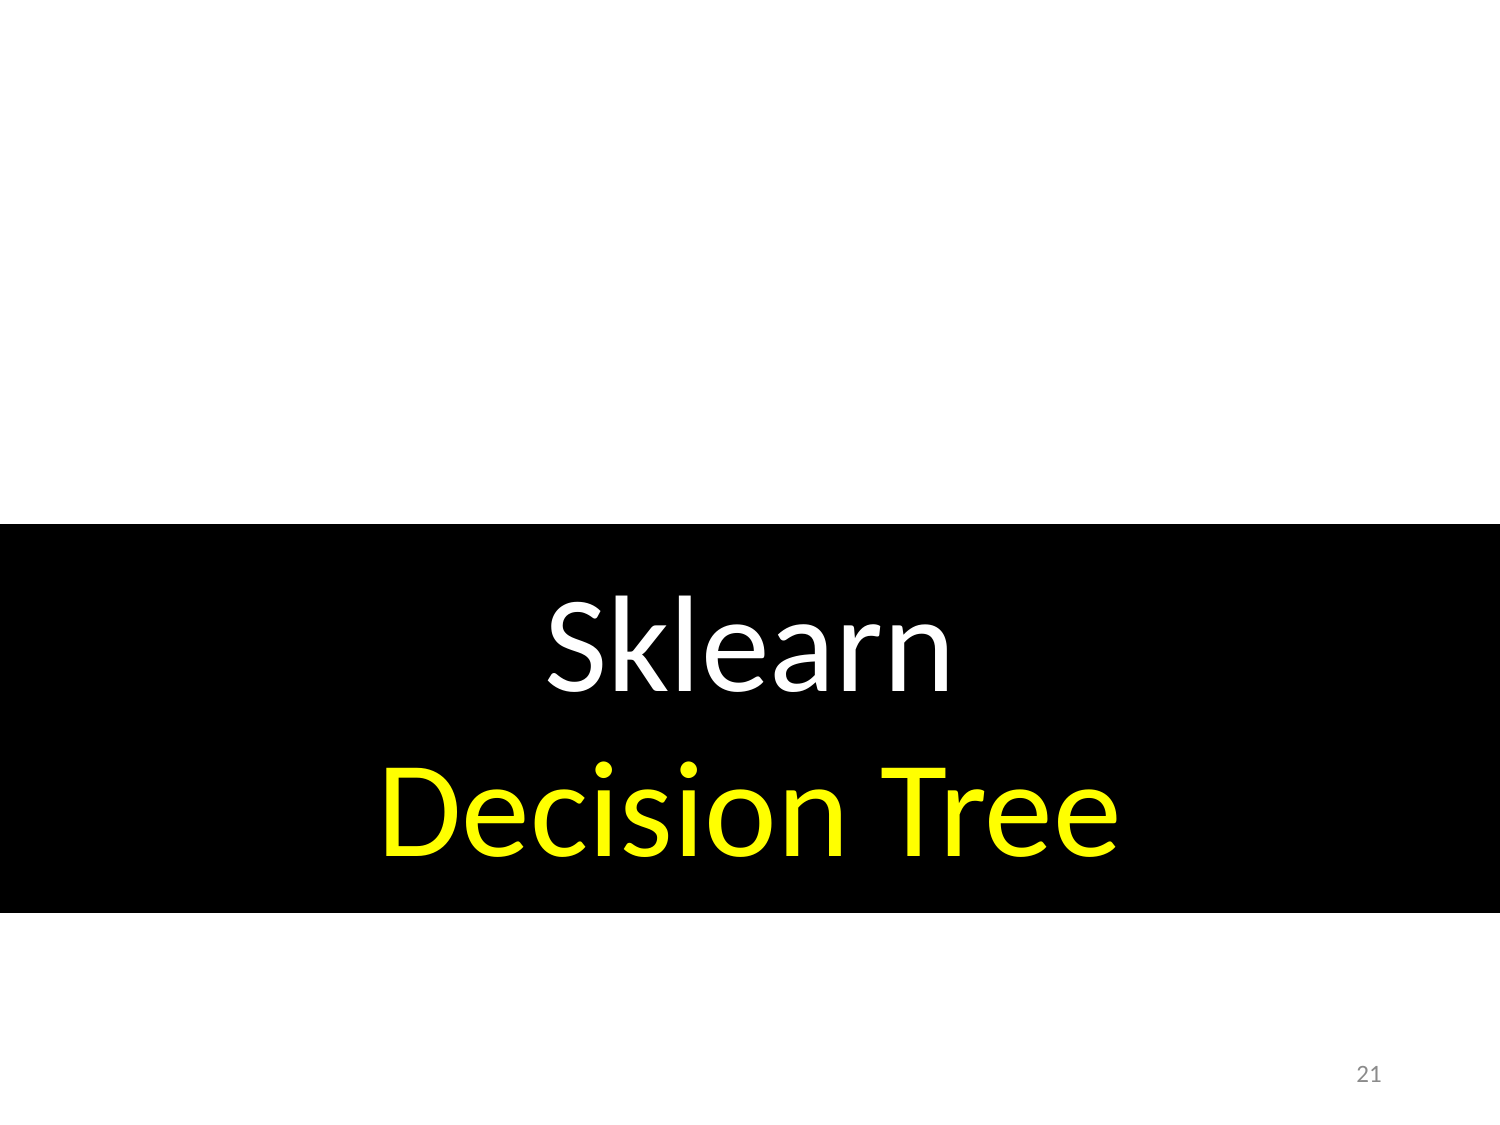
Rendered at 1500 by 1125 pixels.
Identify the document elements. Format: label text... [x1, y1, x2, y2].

text_box Sklearn Decision Tree [0, 523, 1500, 914]
slide_number 21 [1059, 1042, 1397, 1103]
